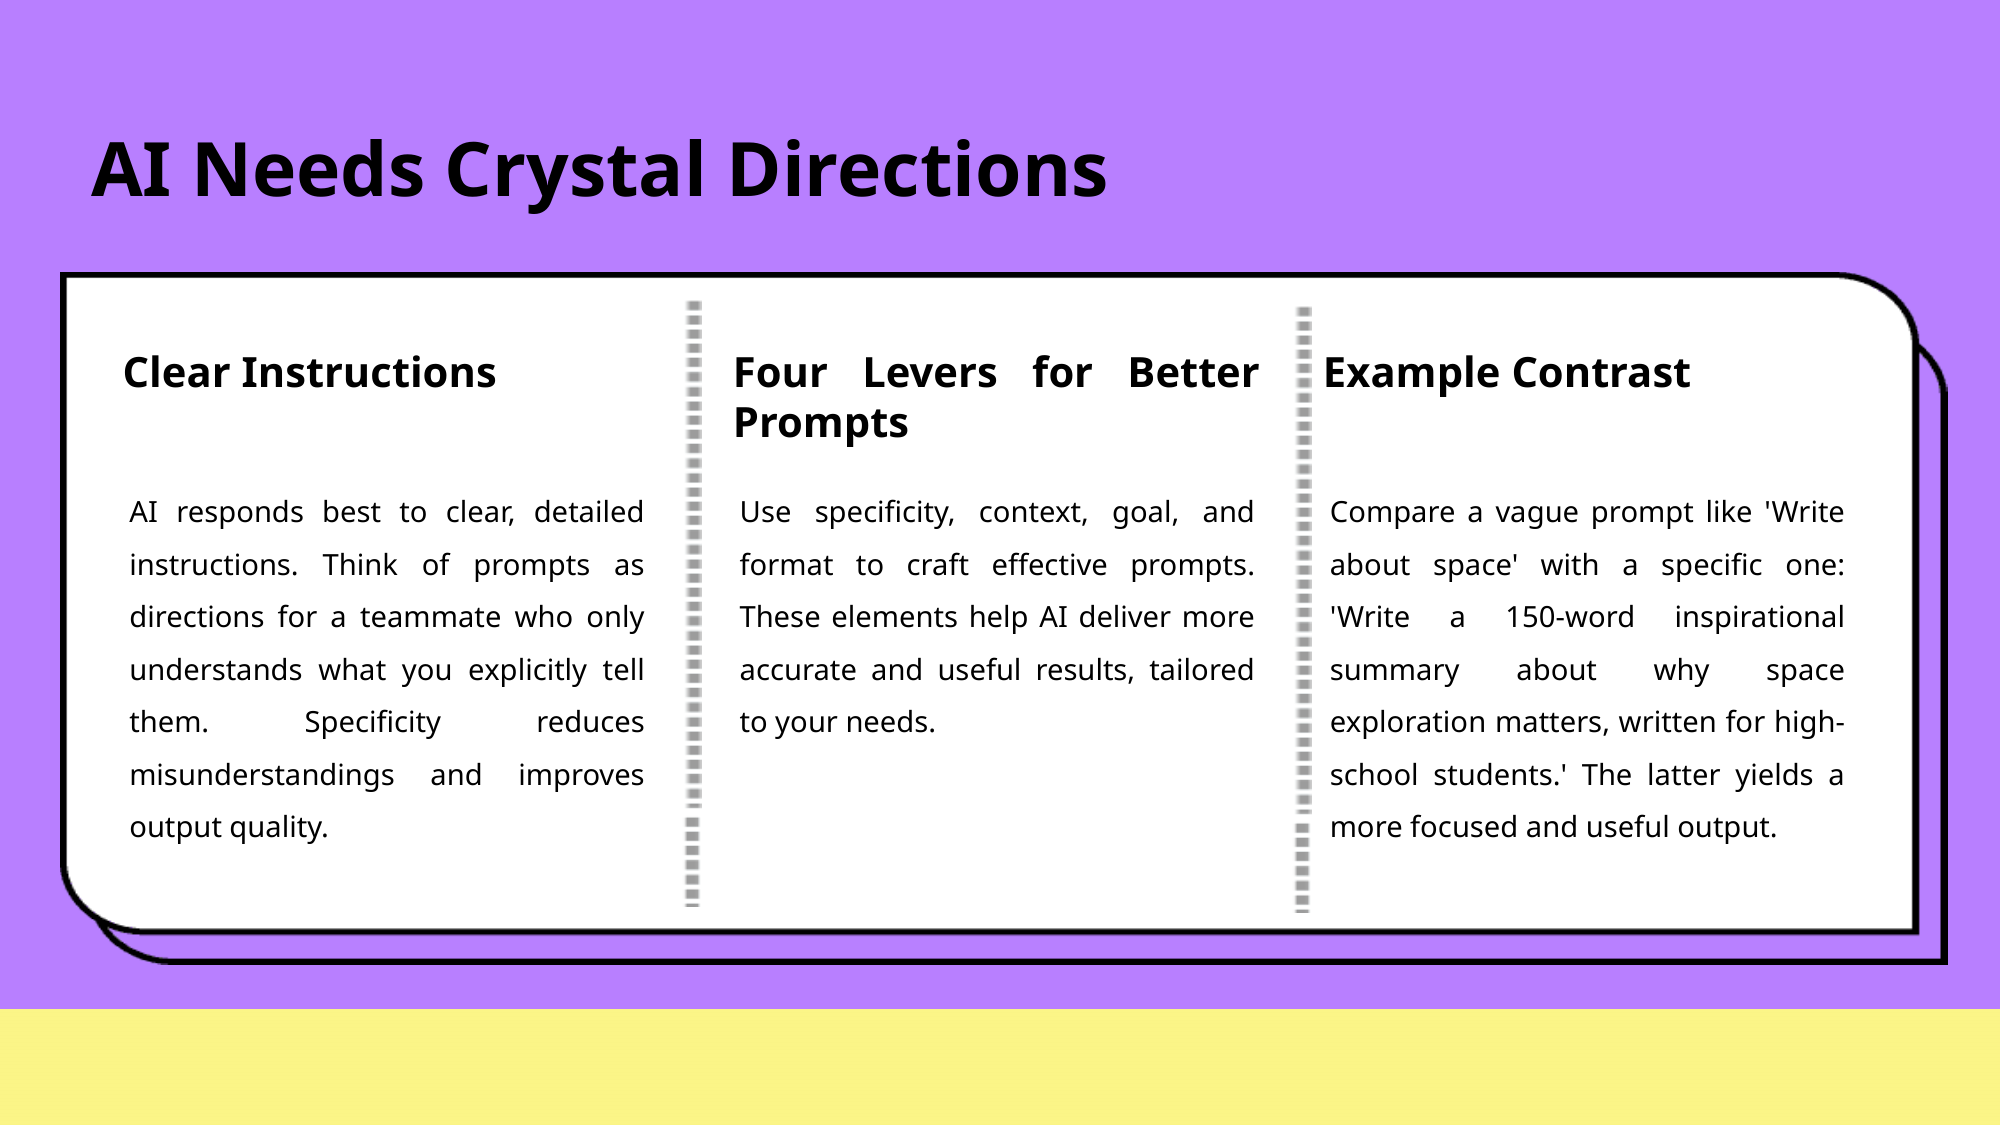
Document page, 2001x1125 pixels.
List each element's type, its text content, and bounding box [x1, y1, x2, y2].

picture [0, 1009, 2000, 1125]
text_box AI Needs Crystal Directions [76, 114, 1414, 252]
picture [60, 272, 1948, 966]
